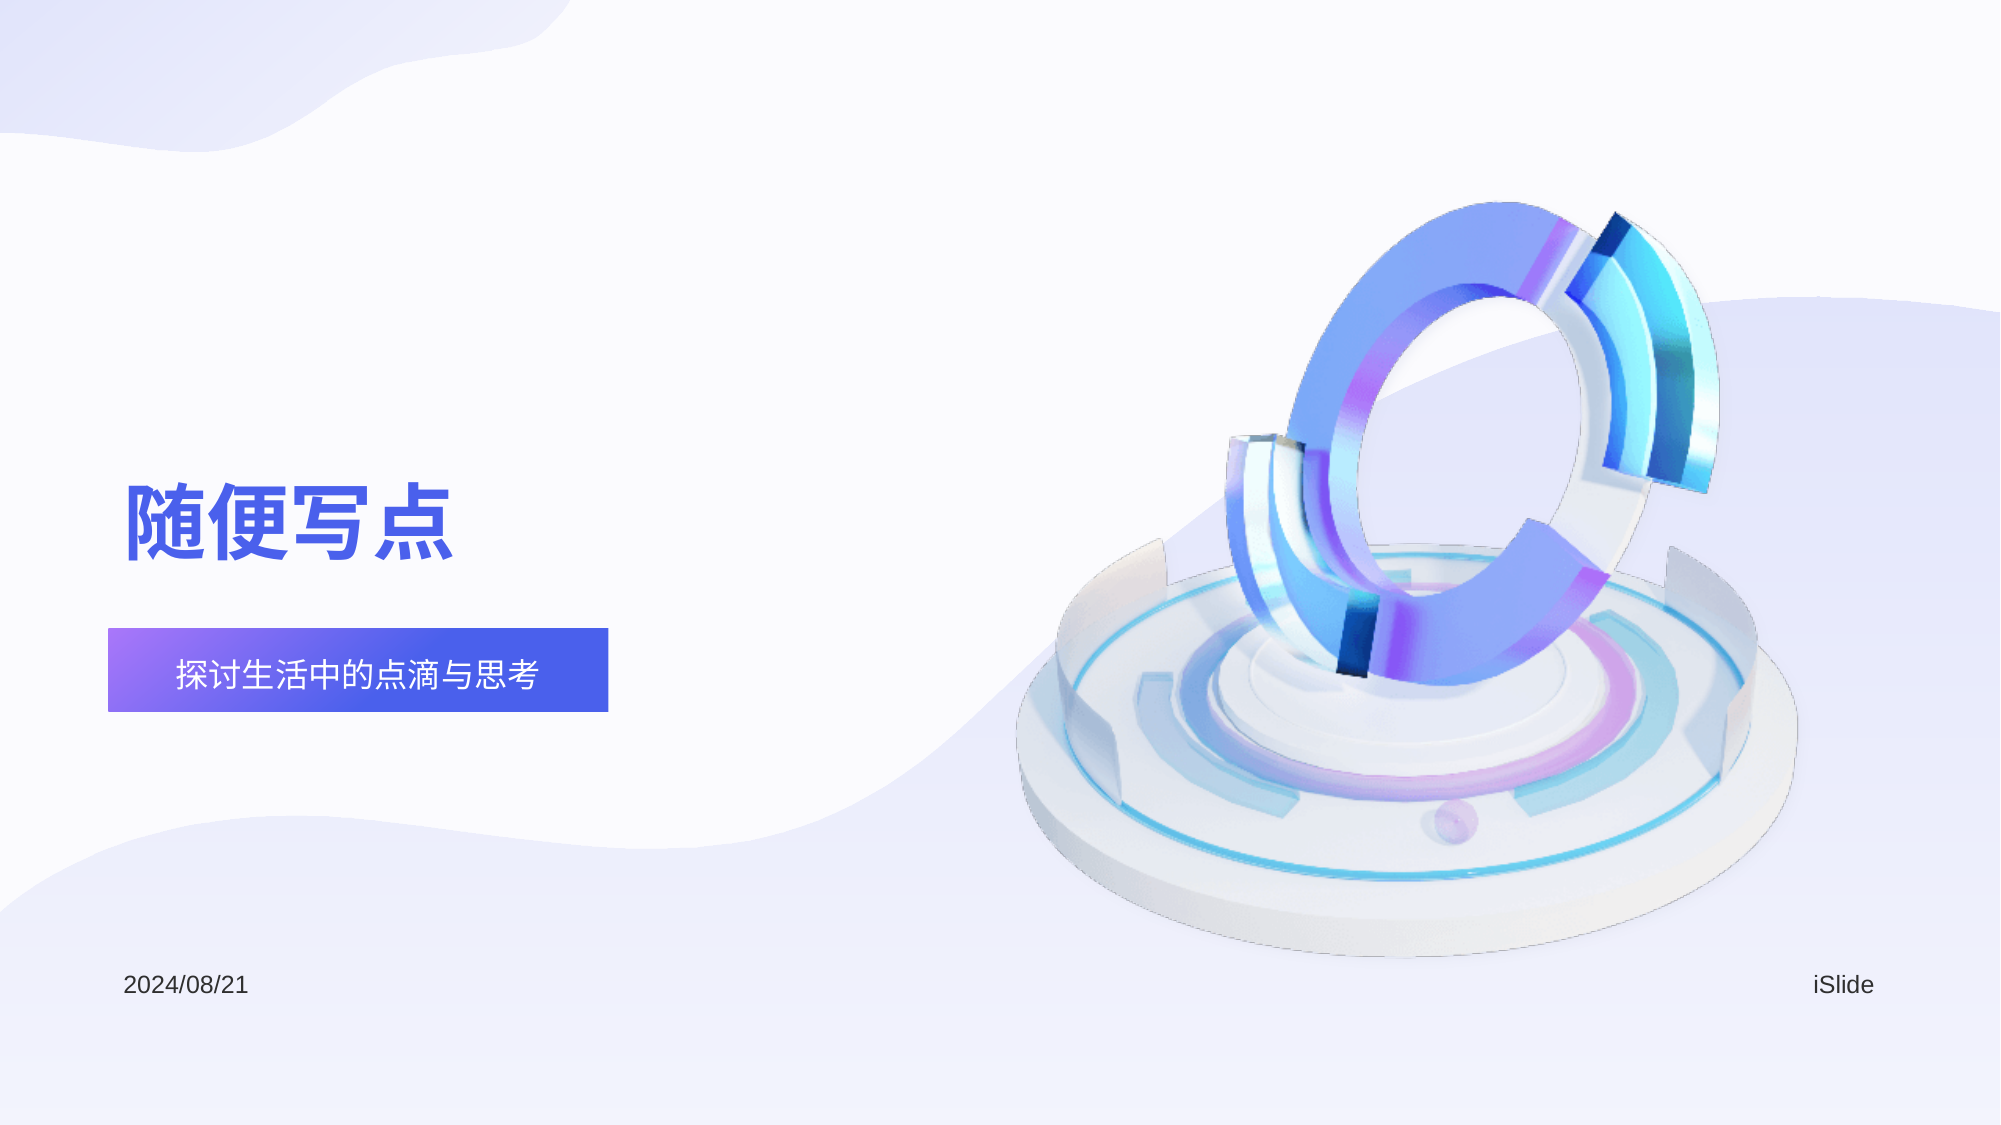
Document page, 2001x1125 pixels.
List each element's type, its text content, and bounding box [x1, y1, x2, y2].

list 2024/08/21 [108, 961, 850, 1007]
subtitle 探讨生活中的点滴与思考 [108, 628, 609, 712]
picture [981, 118, 1892, 1029]
list iSlide [1148, 961, 1890, 1007]
title 随便写点 [108, 337, 1019, 578]
